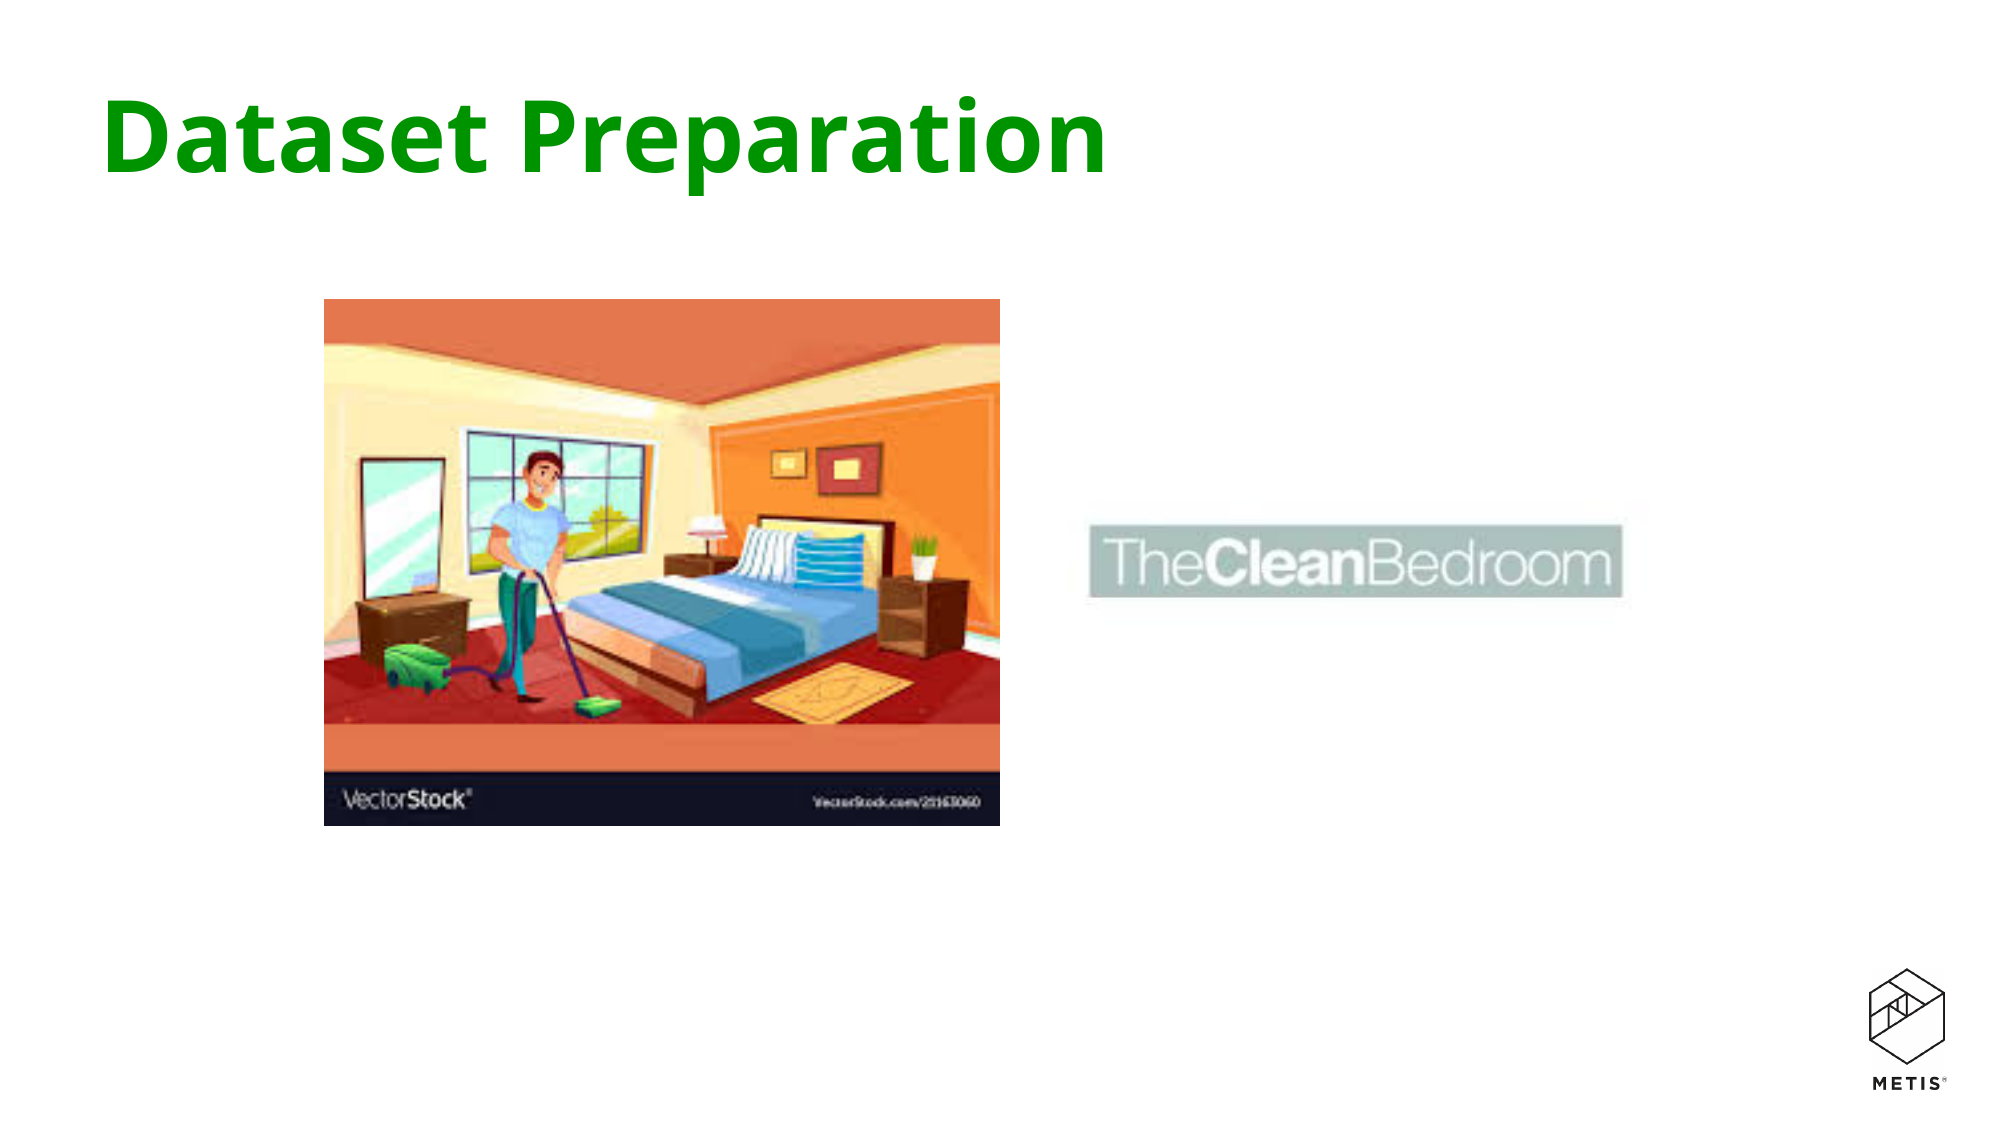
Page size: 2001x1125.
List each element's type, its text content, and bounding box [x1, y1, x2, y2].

text_box Dataset Preparation [99, 60, 1681, 193]
picture [1869, 968, 1947, 1090]
picture [323, 298, 1001, 827]
picture [1036, 409, 1676, 715]
